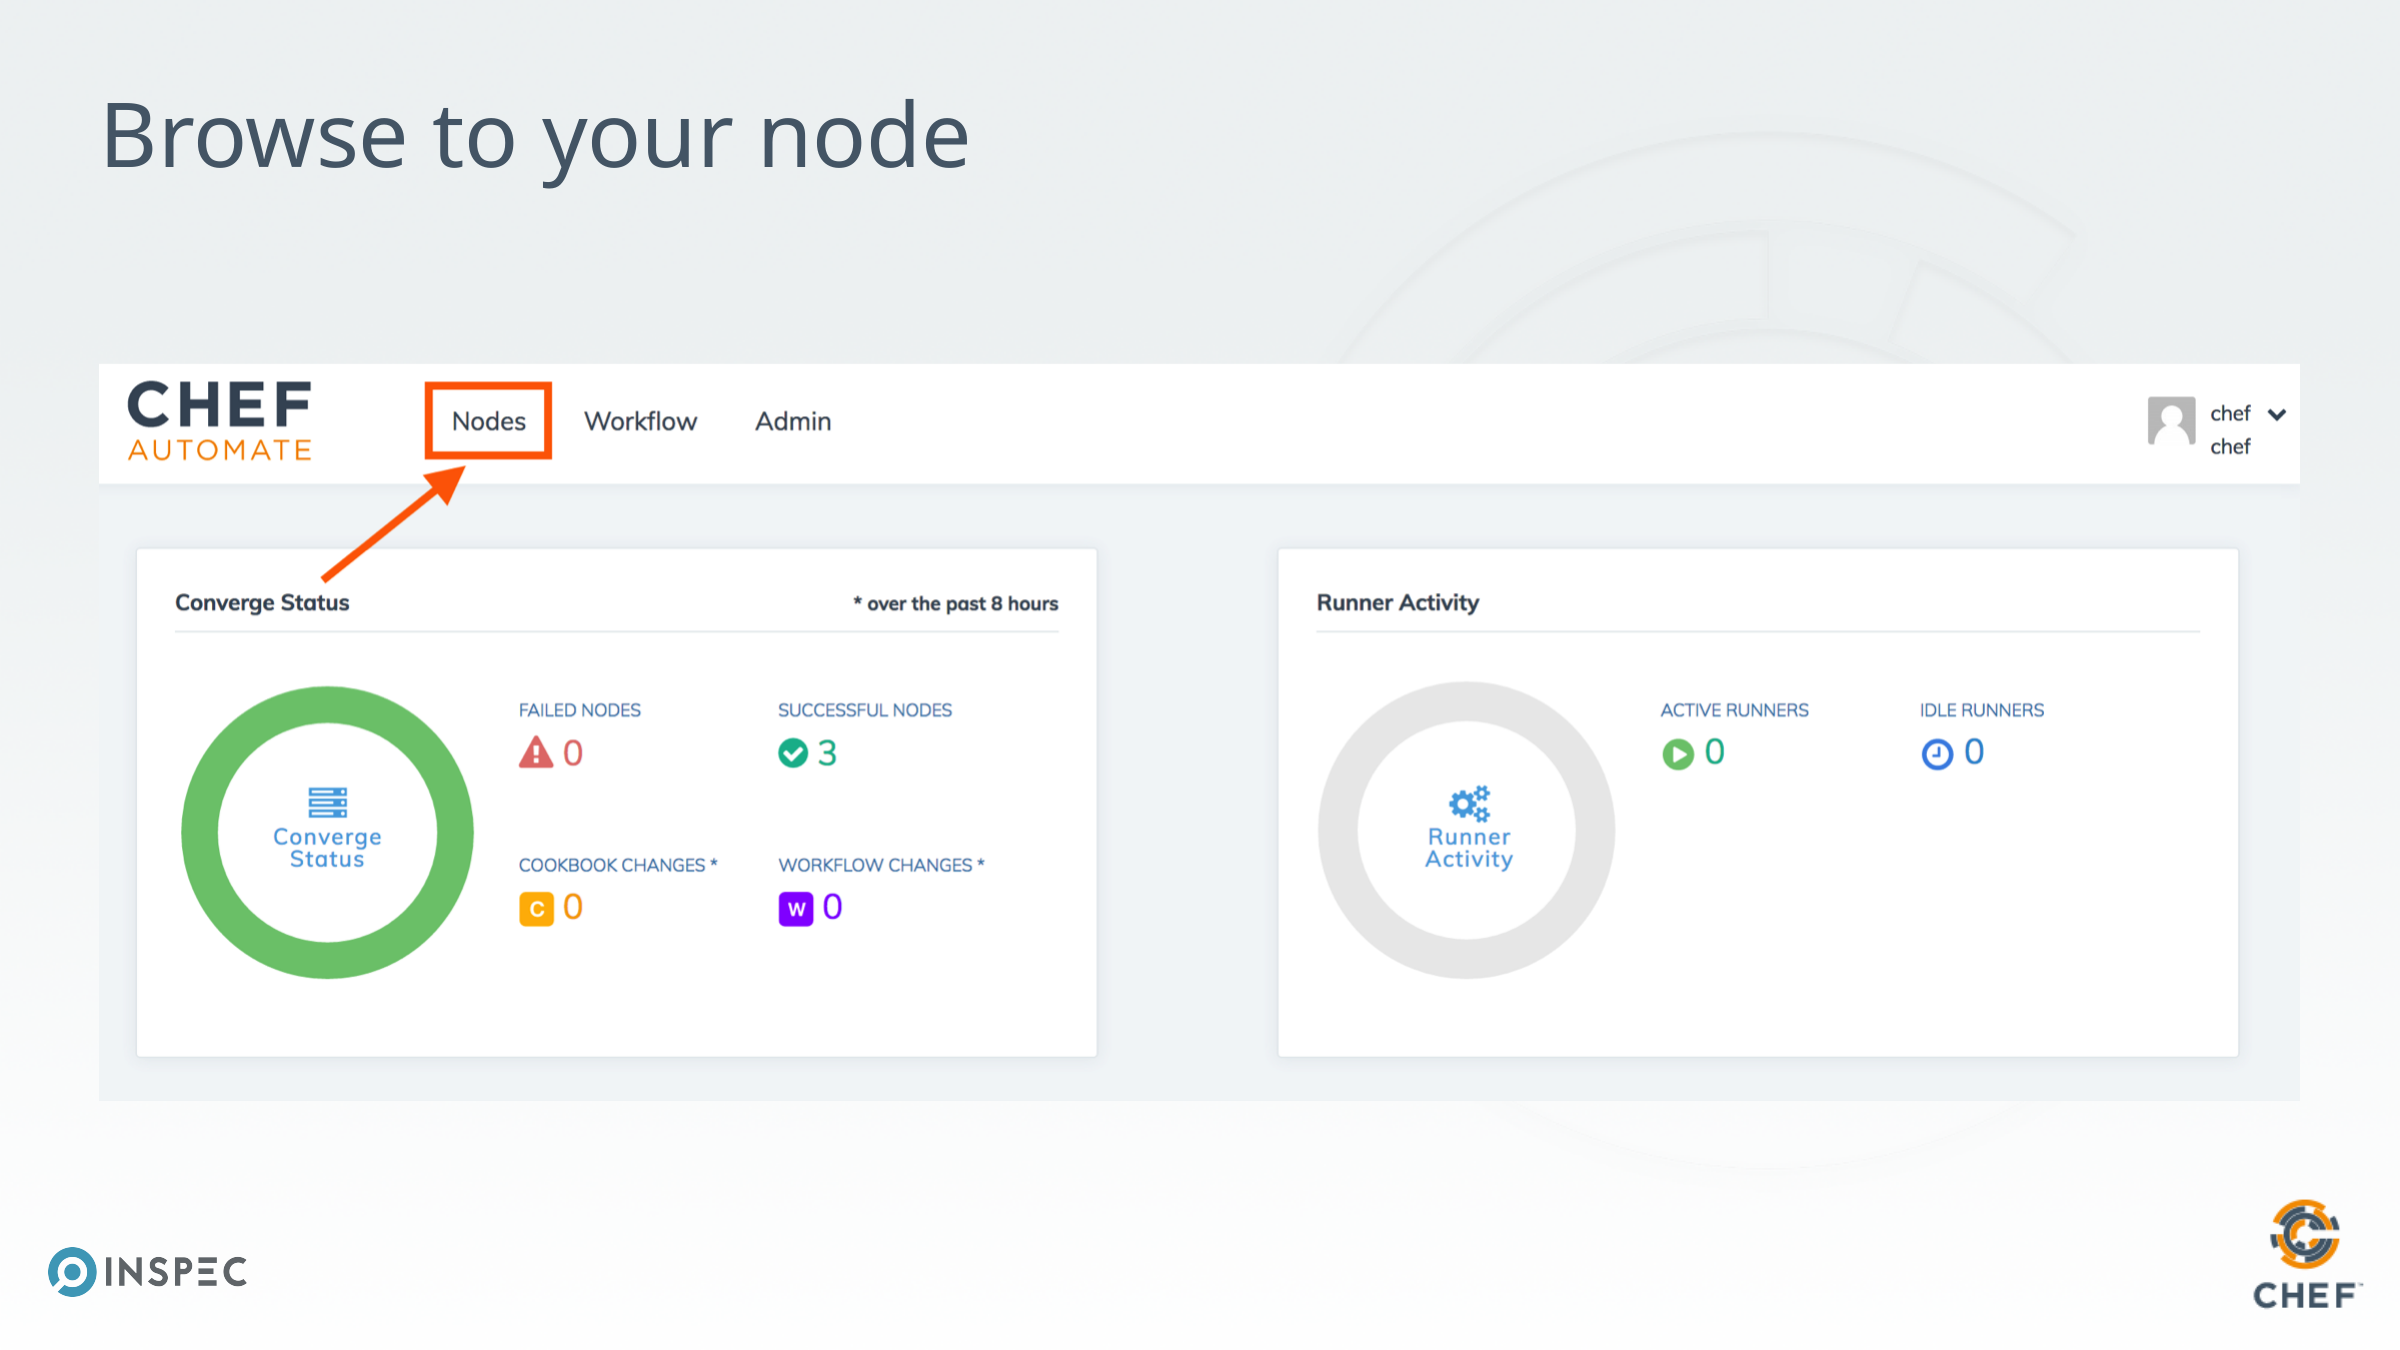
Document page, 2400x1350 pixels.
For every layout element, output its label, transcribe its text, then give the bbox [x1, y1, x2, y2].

picture [0, 0, 2400, 1350]
title Browse to your node [99, 90, 2300, 190]
